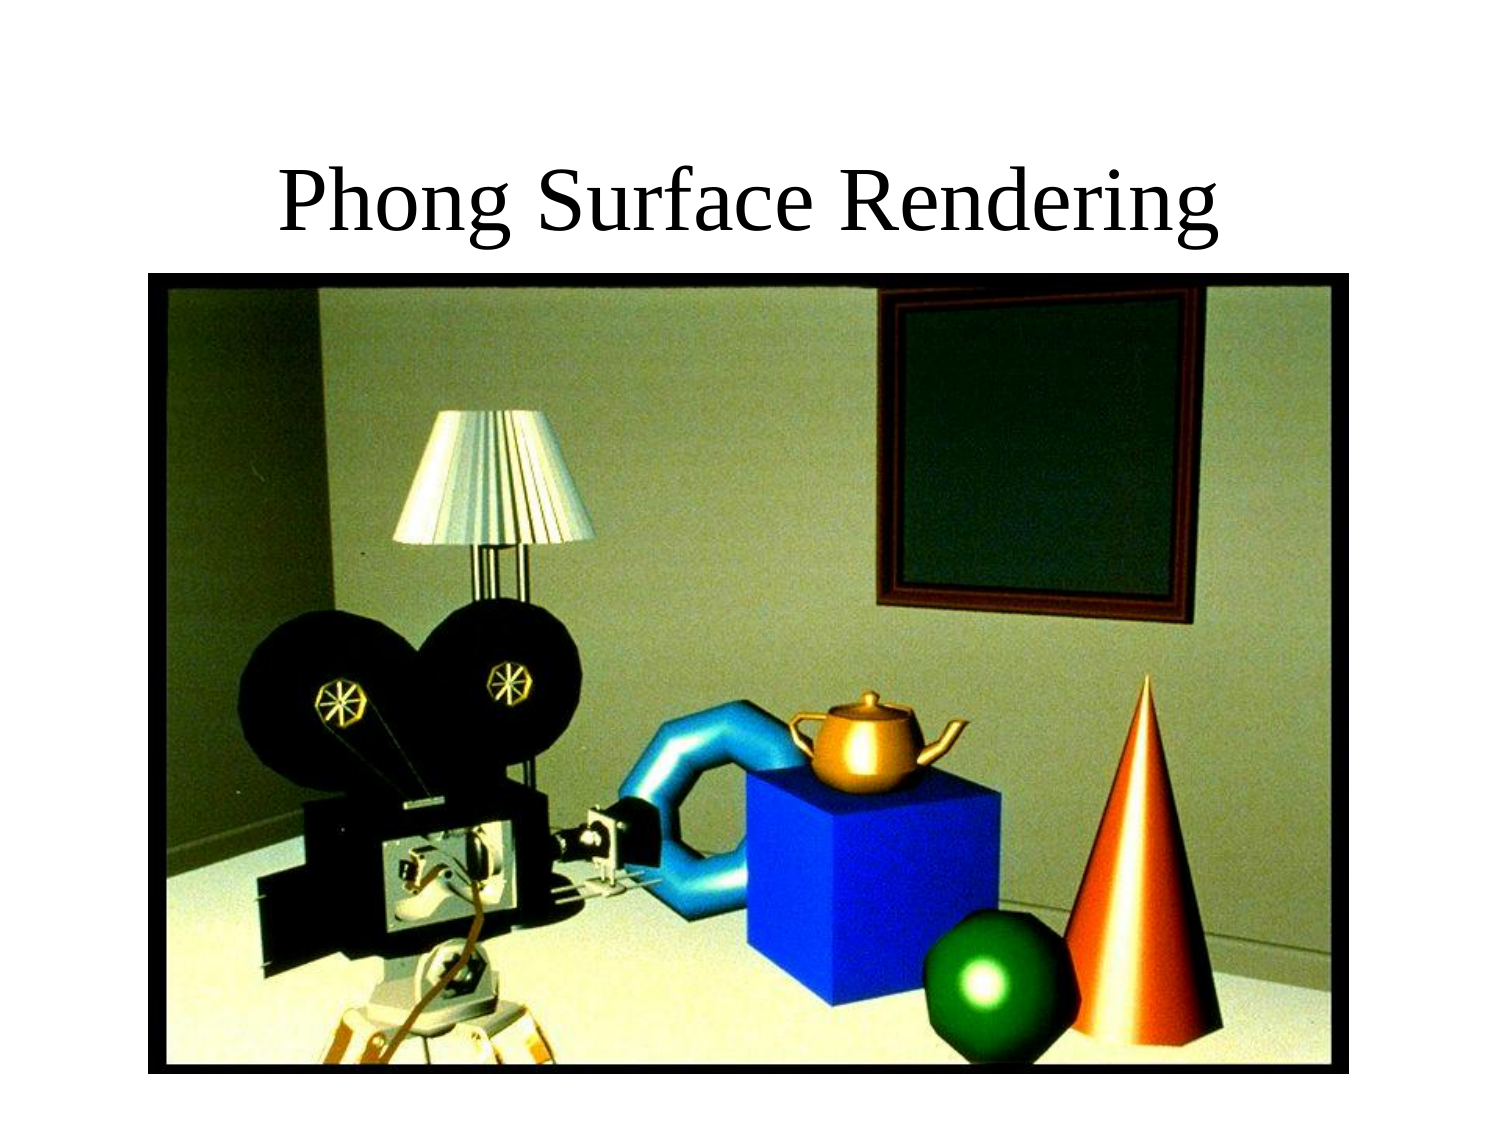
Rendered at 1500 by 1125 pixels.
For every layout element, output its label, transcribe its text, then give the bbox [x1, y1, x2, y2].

picture [148, 273, 1349, 1075]
title Phong Surface Rendering [112, 99, 1388, 288]
